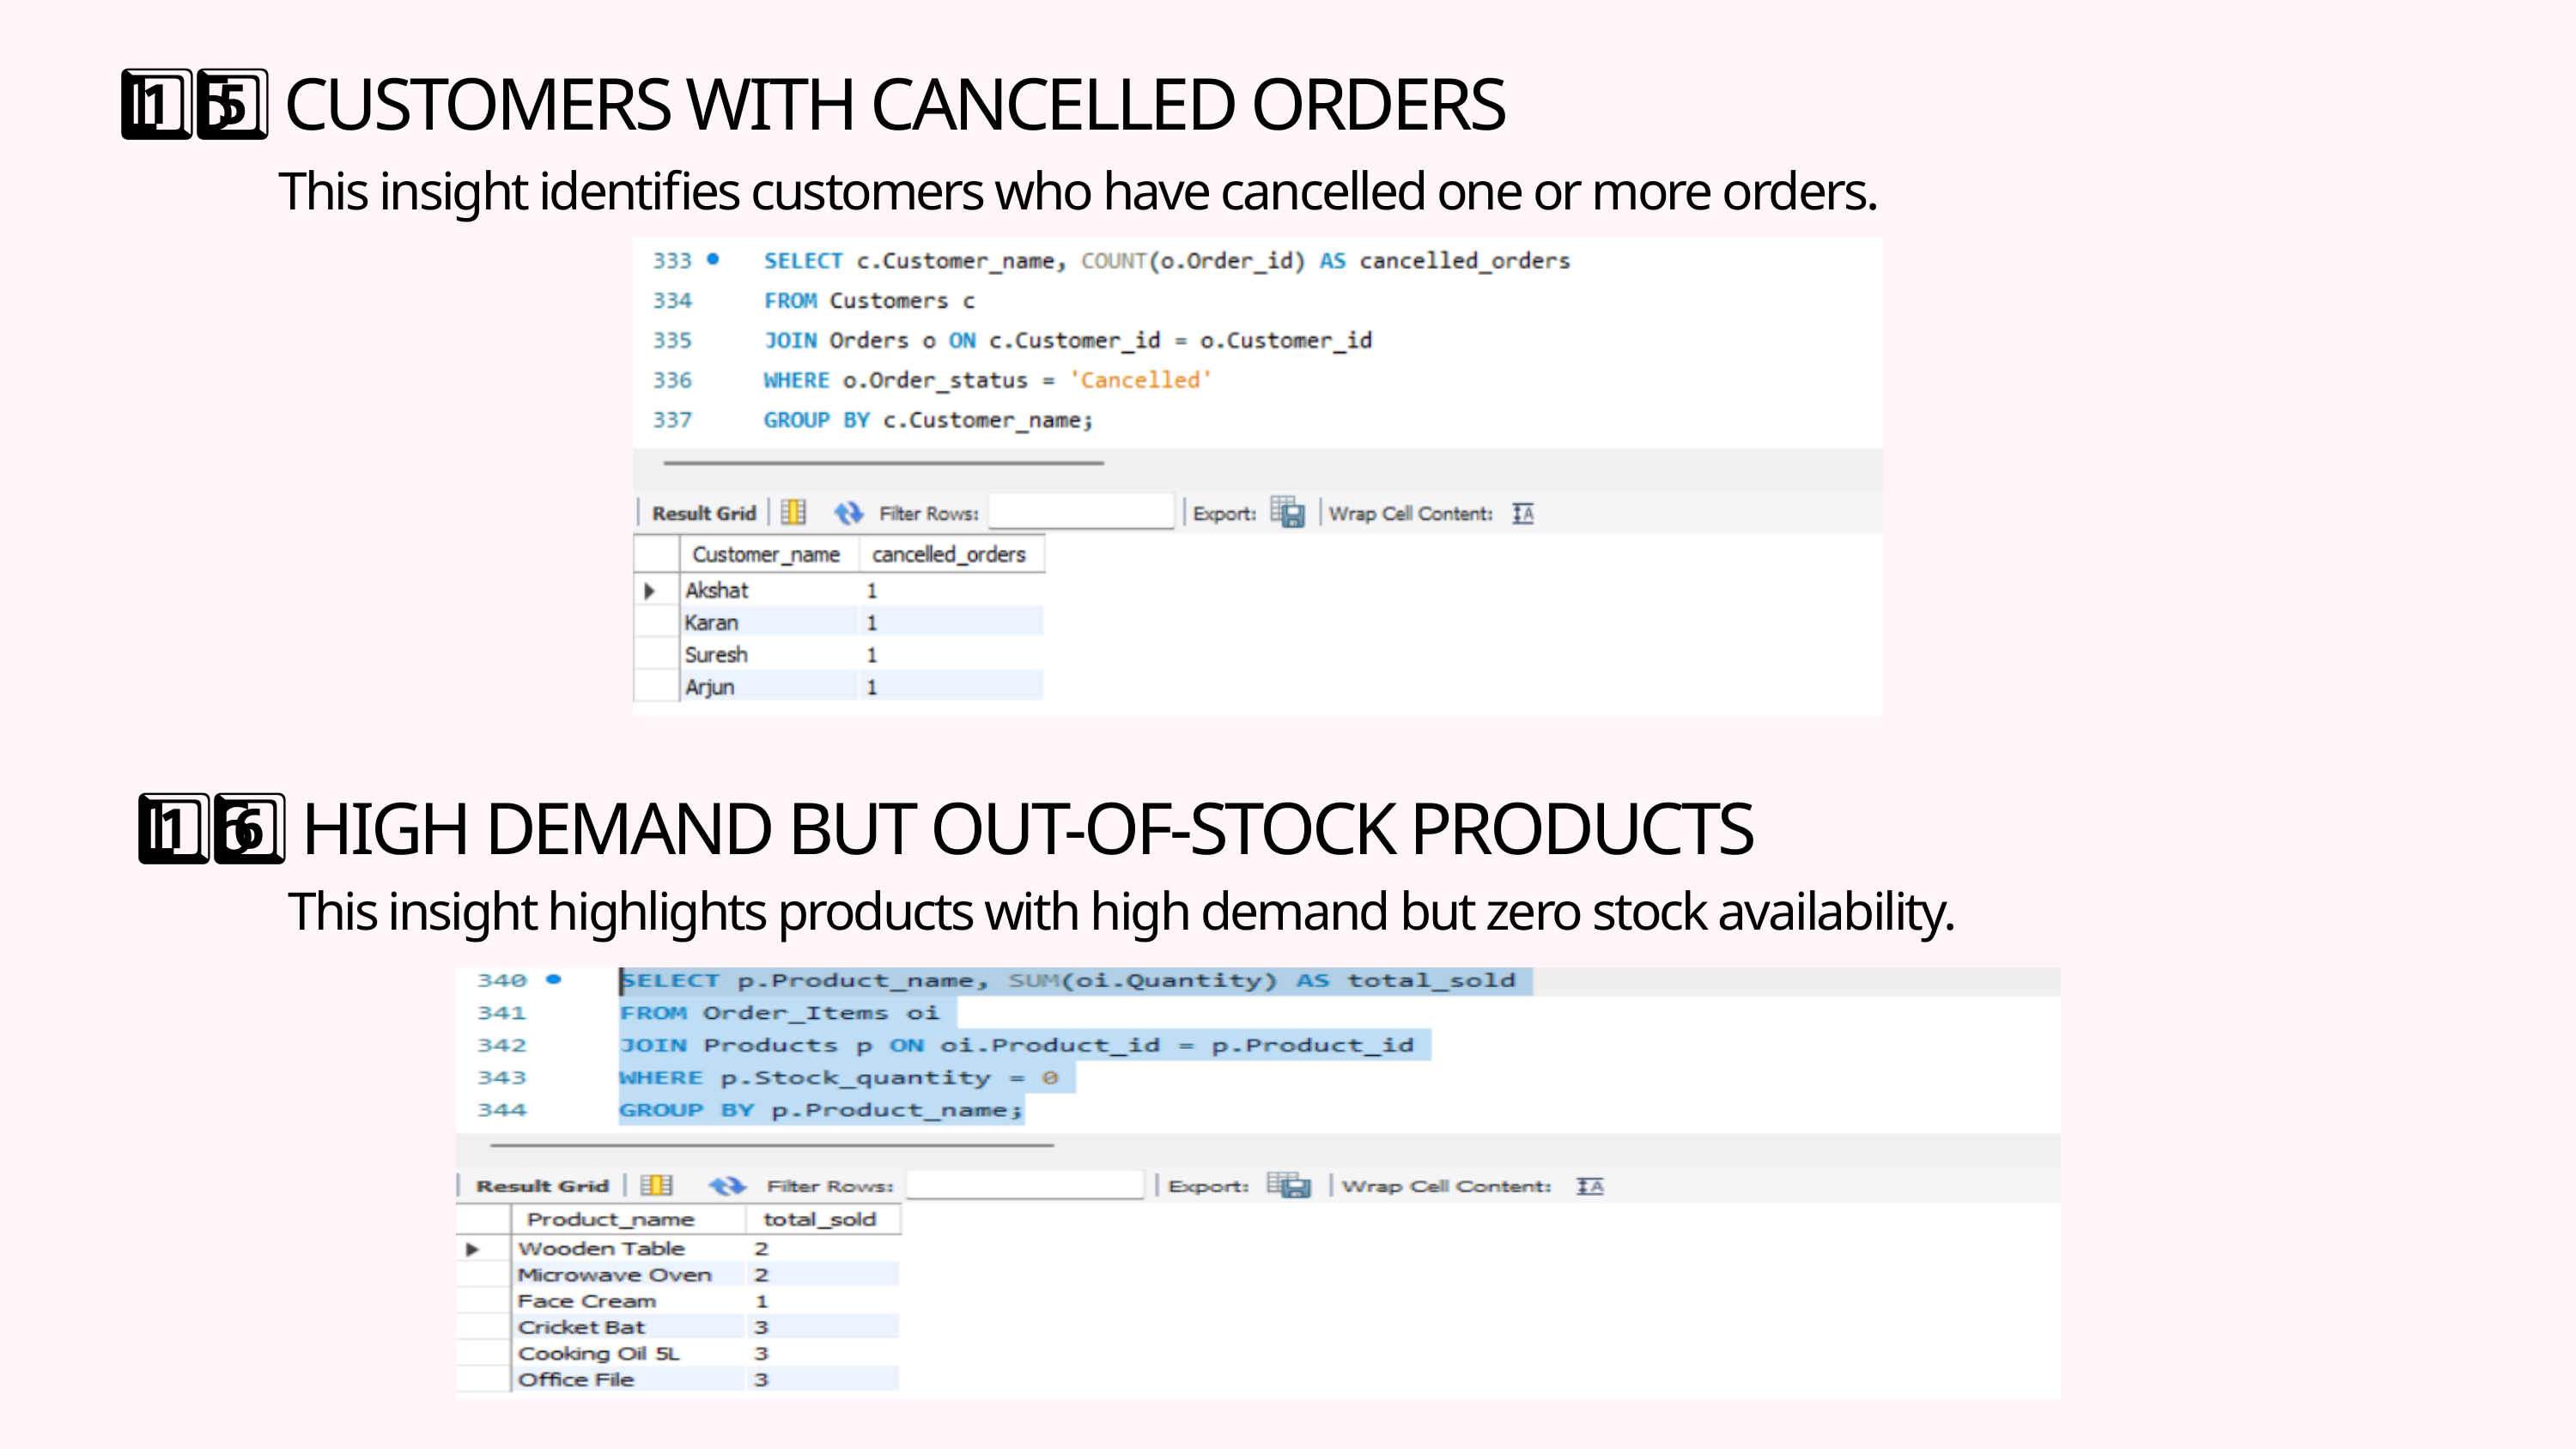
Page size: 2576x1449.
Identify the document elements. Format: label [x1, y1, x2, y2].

text_box [633, 237, 1884, 716]
text_box [135, 805, 2488, 1009]
text_box [455, 1019, 2062, 1399]
text_box [118, 68, 2471, 216]
